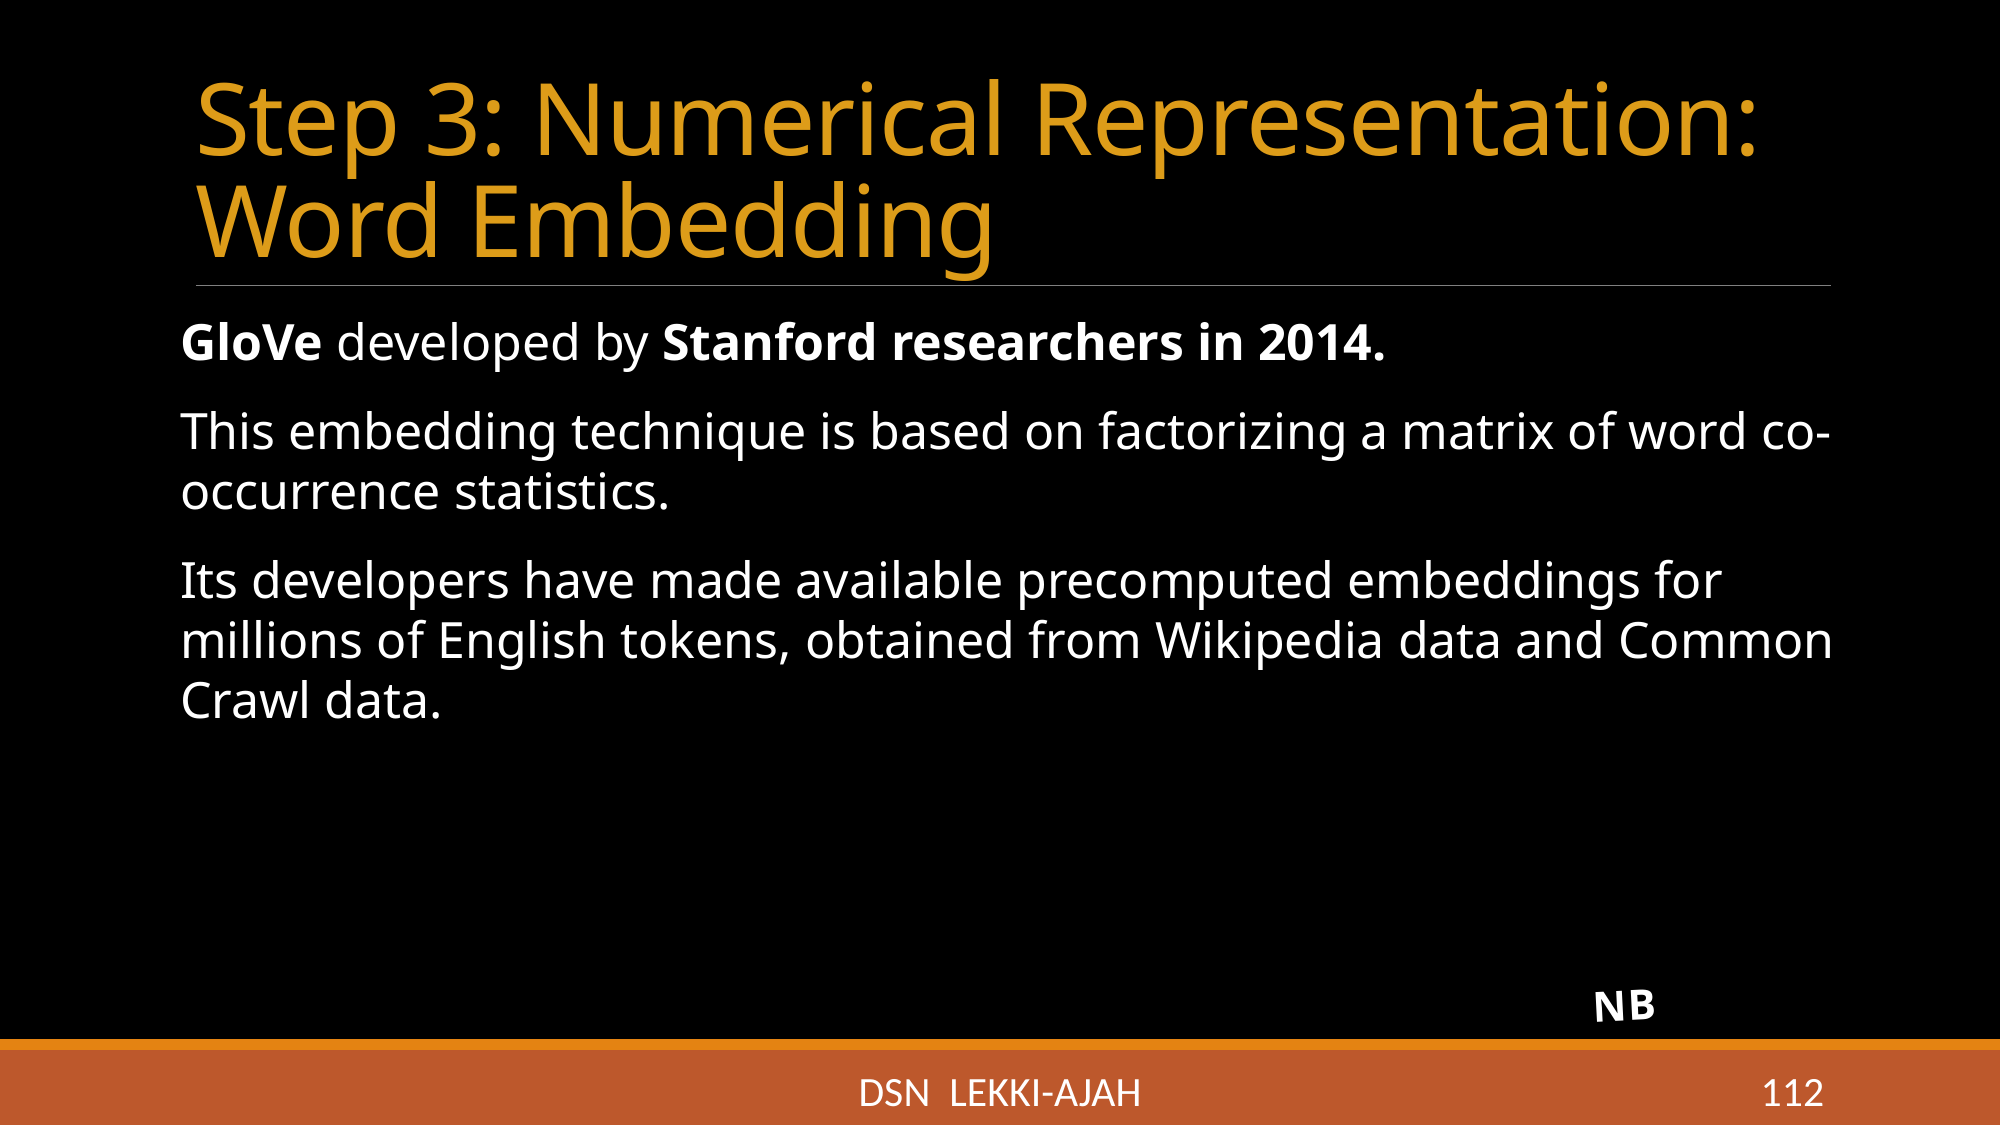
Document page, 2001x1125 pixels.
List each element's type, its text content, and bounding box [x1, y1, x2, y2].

text_box [277, 919, 933, 1054]
list GloVe developed by Stanford researchers in 2014. This embedding technique is based on factorizing a matrix of word co-occurrence statistics. Its developers have made available precomputed embeddings for millions of English tokens, obtained from Wikipedia data and Common Crawl data. [180, 302, 1891, 1054]
slide_number 112 [1624, 1059, 1840, 1120]
title Step 3: Numerical Representation: Word Embedding [180, 47, 1830, 285]
footer DSN LEKKI-AJAH [604, 1059, 1396, 1120]
text_box NB [1188, 951, 2000, 1059]
